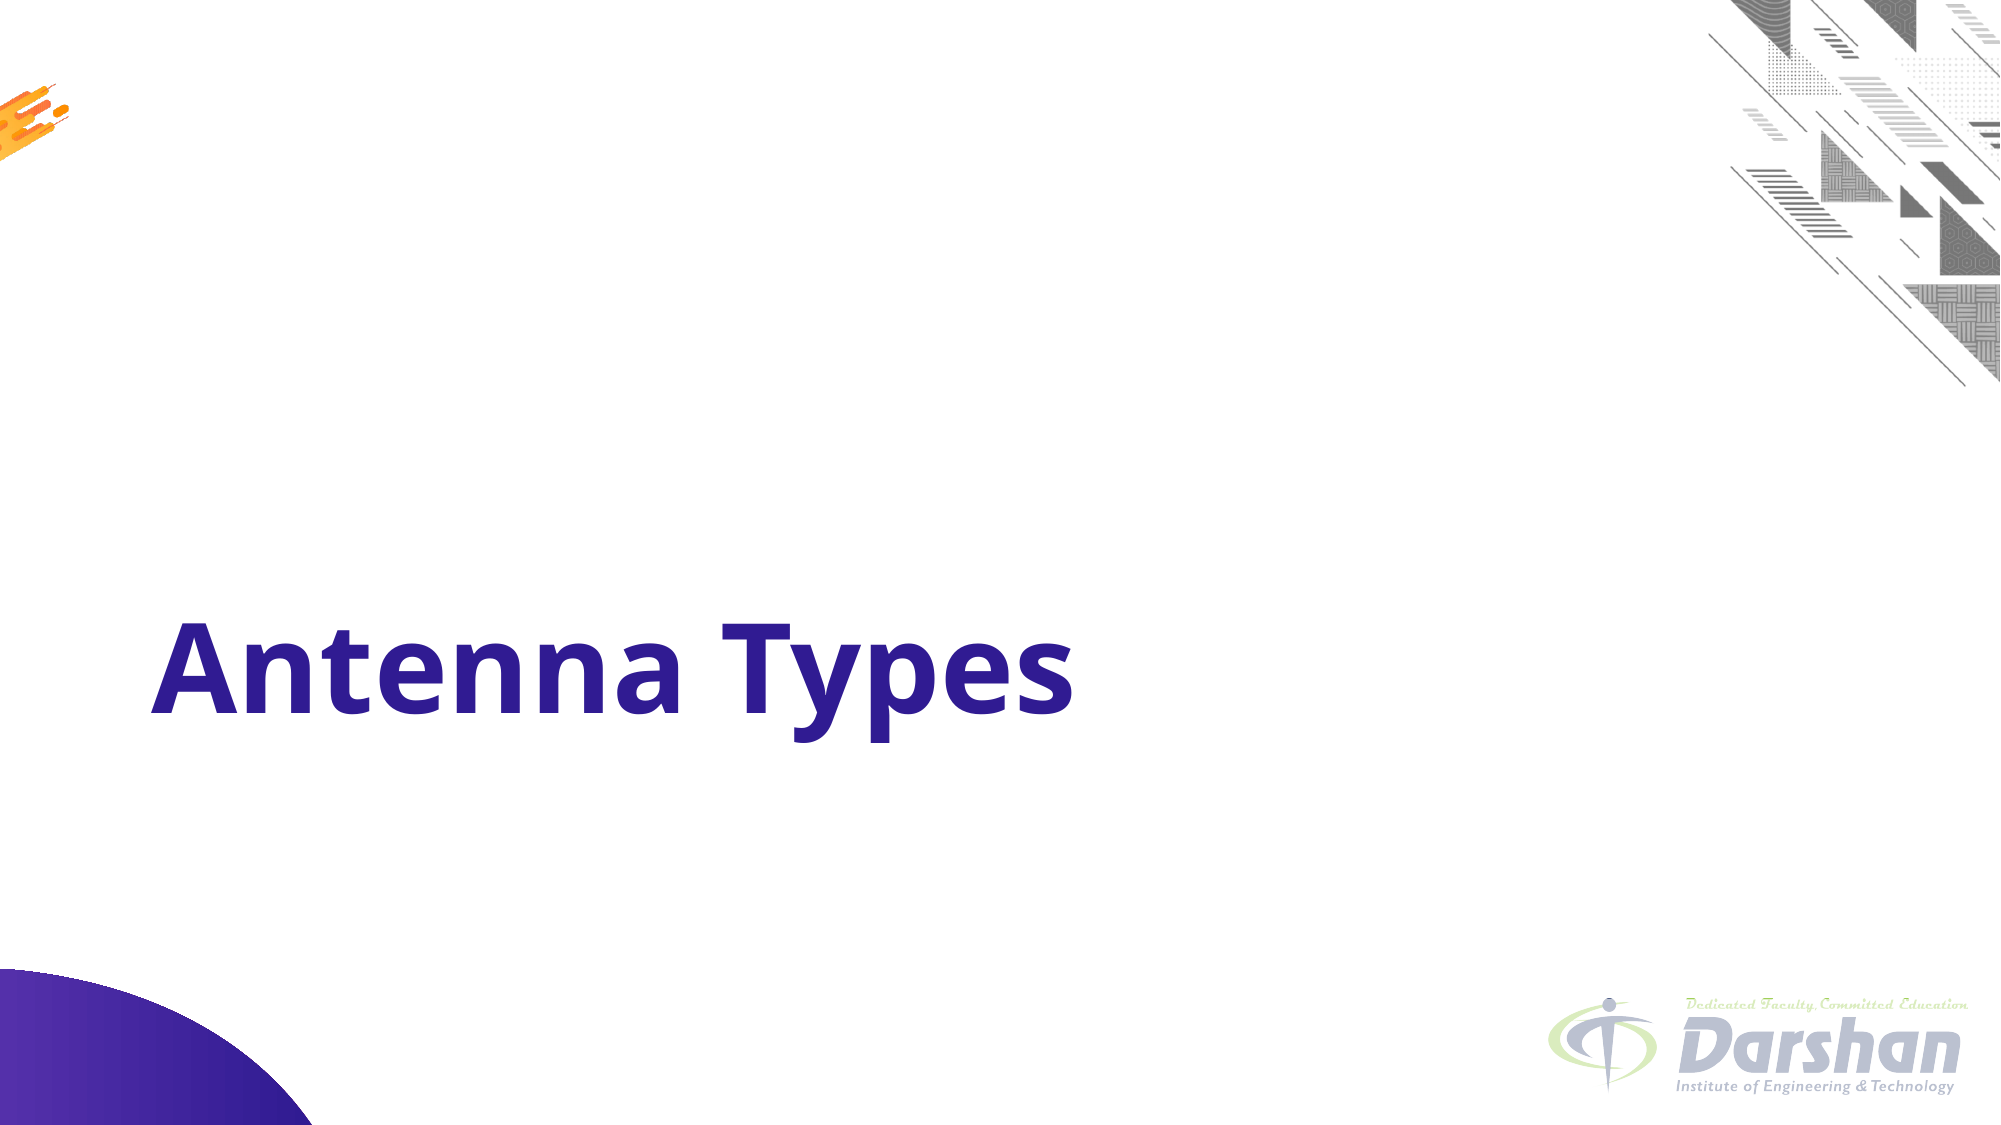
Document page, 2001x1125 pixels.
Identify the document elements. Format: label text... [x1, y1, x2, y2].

title Antenna Types [136, 280, 1862, 749]
picture [0, 65, 90, 193]
